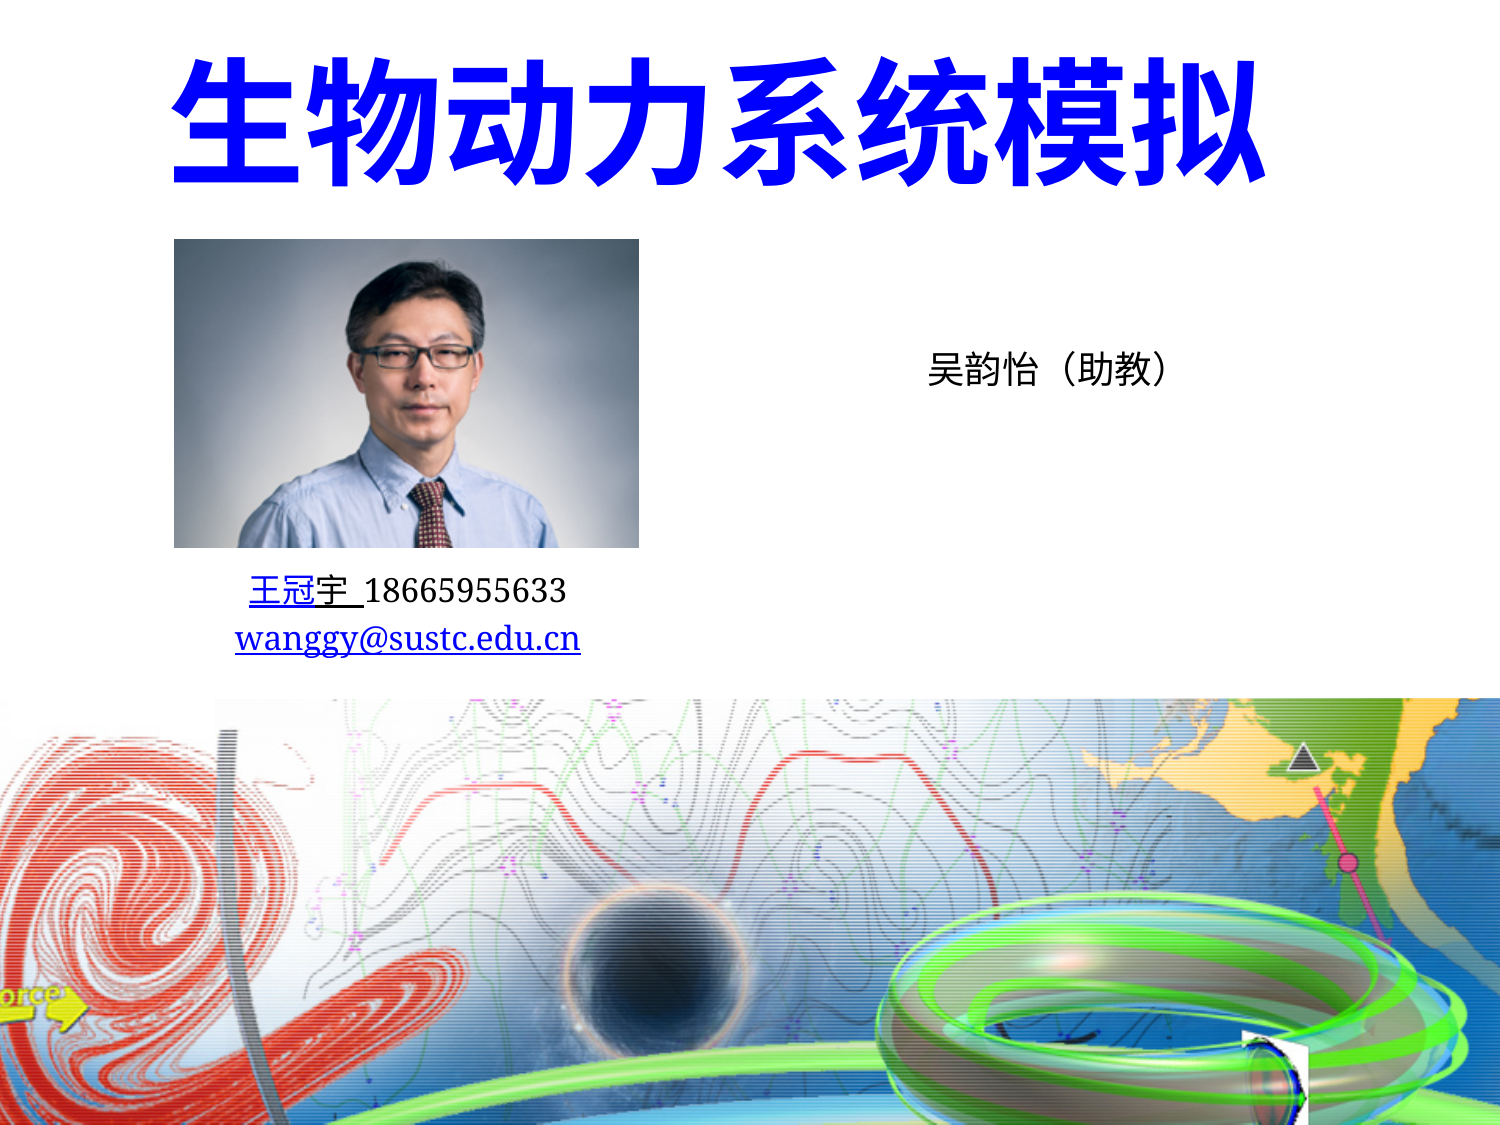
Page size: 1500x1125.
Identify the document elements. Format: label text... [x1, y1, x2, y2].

text_box 吴韵怡（助教） [912, 338, 1369, 399]
picture [174, 239, 640, 548]
text_box 王冠宇 18665955633 wanggy@sustc.edu.cn [205, 561, 611, 696]
picture [0, 697, 1500, 1125]
text_box 生物动力系统模拟 [80, 0, 1355, 278]
